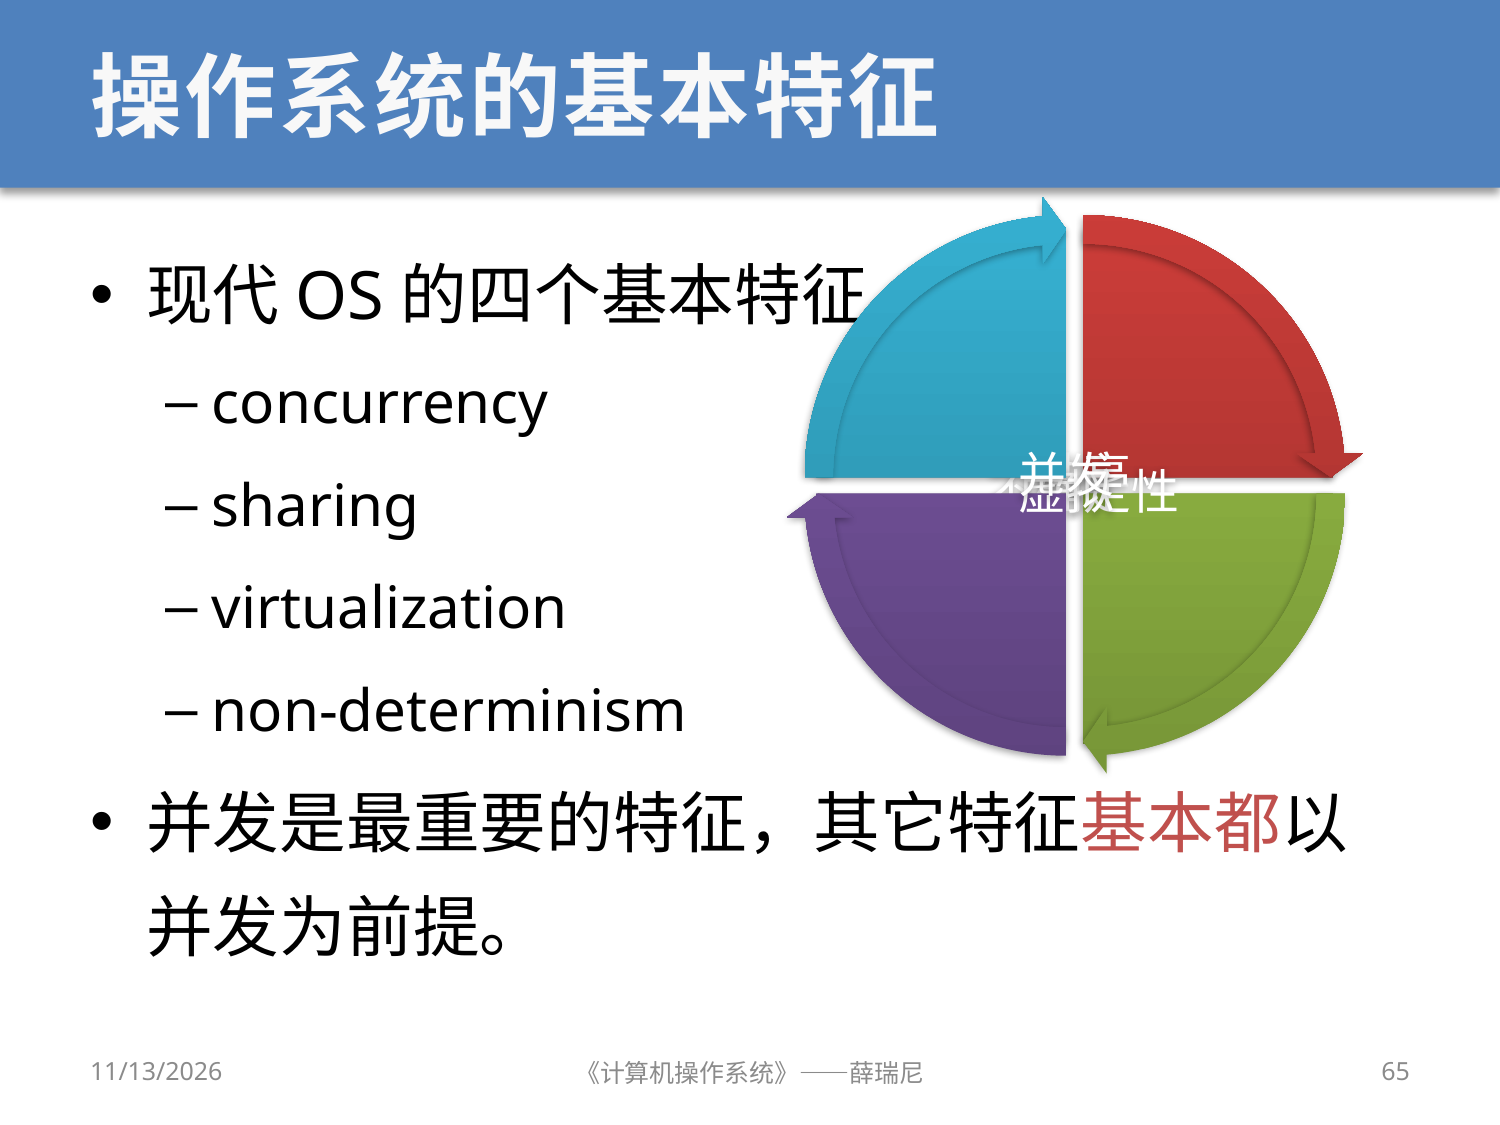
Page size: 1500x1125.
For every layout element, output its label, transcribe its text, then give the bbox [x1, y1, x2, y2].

footer 《计算机操作系统》——薛瑞尼 [512, 1042, 988, 1103]
slide_number 65 [1074, 1042, 1425, 1103]
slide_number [75, 1042, 425, 1103]
list 现代OS的四个基本特征 concurrency sharing virtualization non-determinism 并发是最重要的特征，其它特征基本都以并发为前提。 [75, 221, 1425, 1021]
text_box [638, 190, 1500, 787]
title 操作系统的基本特征 [75, 0, 1425, 188]
